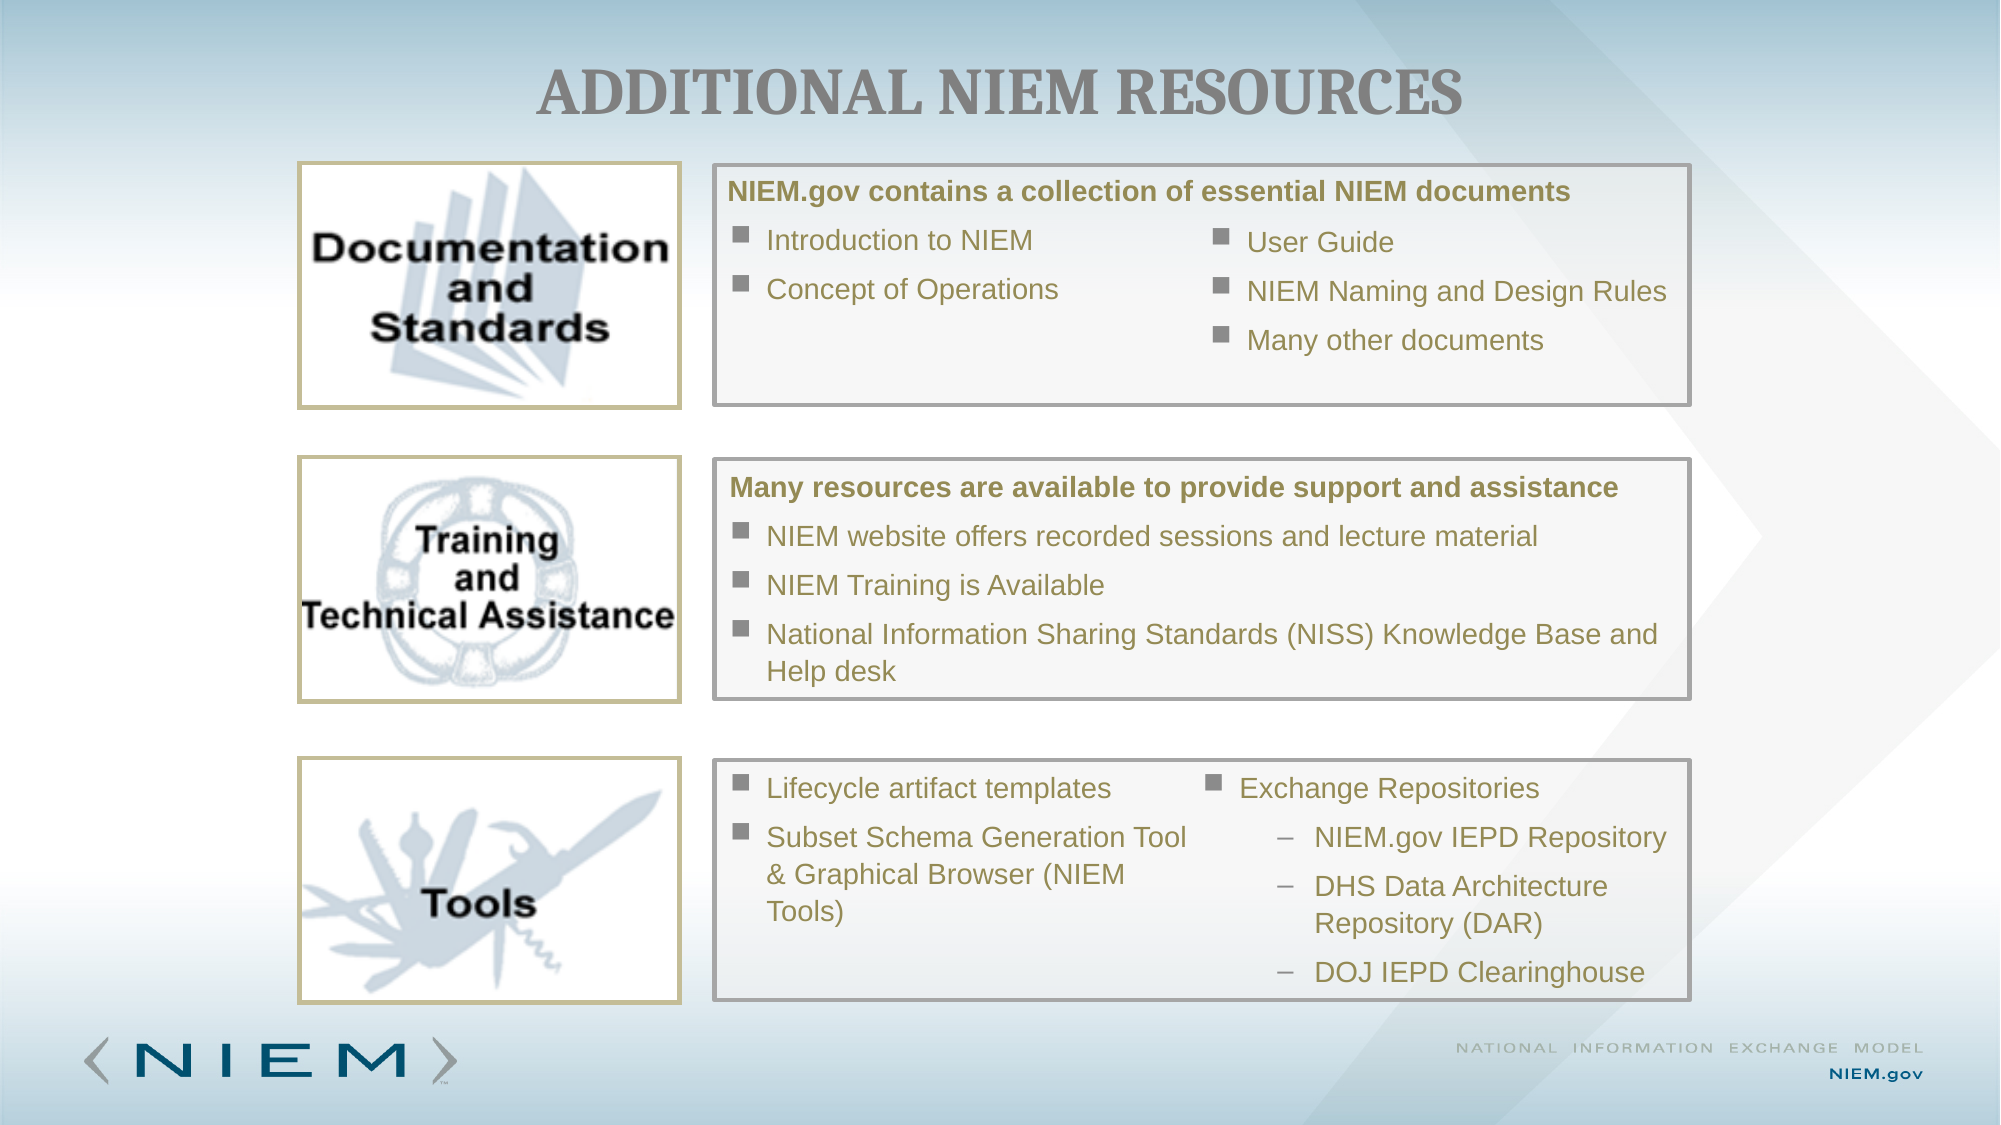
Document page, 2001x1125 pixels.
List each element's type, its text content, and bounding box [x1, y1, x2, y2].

text_box Many resources are available to provide support and assistance NIEM website offers recorded sessions and lecture material NIEM Training is Available National Information Sharing Standards (NISS) Knowledge Base and Help desk [712, 457, 1692, 701]
picture [0, 0, 2000, 1125]
text_box Lifecycle artifact templates Subset Schema Generation Tool & Graphical Browser (NIEM Tools) Exchange Repositories NIEM.gov IEPD Repository DHS Data Architecture Repository (DAR) DOJ IEPD Clearinghouse [712, 758, 1692, 1002]
text_box [713, 442, 1644, 509]
text_box Introduction to NIEM Concept of Operations User Guide NIEM Naming and Design Rules Many other documents [712, 163, 1692, 407]
title Additional NIEM Resources [170, 1, 1830, 190]
text_box NIEM.gov contains a collection of essential NIEM documents [712, 162, 1675, 215]
